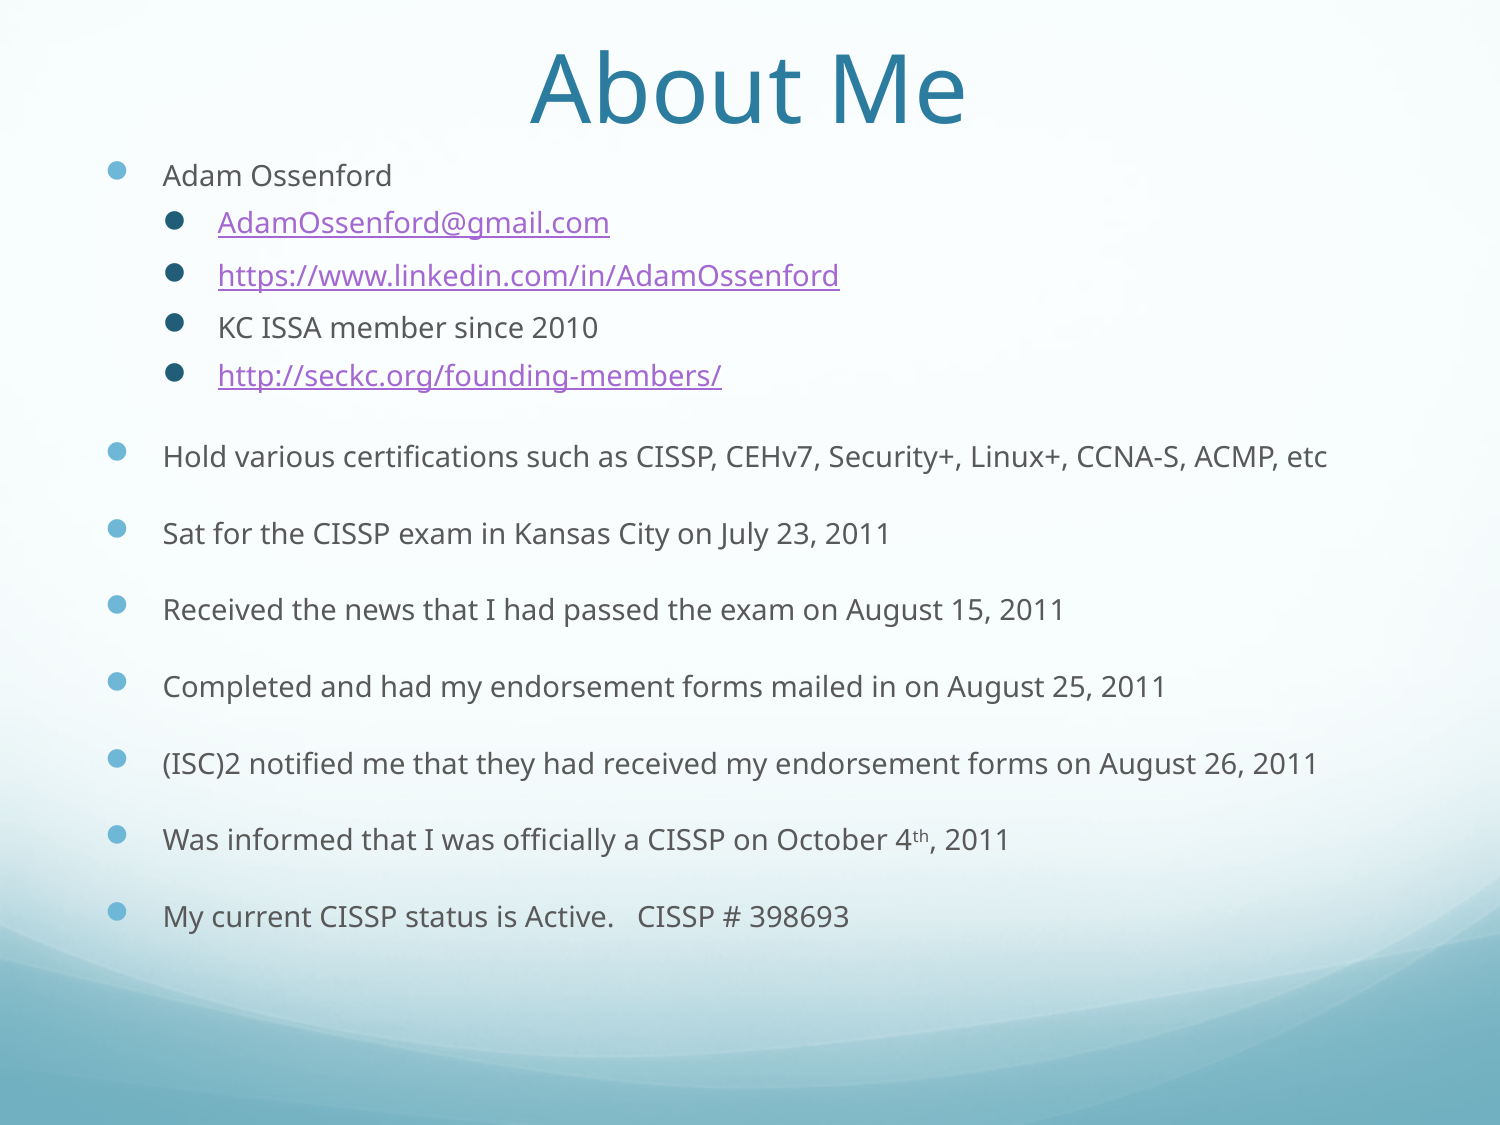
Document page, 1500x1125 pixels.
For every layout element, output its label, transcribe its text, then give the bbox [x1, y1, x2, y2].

list Adam Ossenford AdamOssenford@gmail.com https://www.linkedin.com/in/AdamOssenford KC ISSA member since 2010 http://seckc.org/founding-members/ Hold various certifications such as CISSP, CEHv7, Security+, Linux+, CCNA-S, ACMP, etc Sat for the CISSP exam in Kansas City on July 23, 2011 Received the news that I had passed the exam on August 15, 2011 Completed and had my endorsement forms mailed in on August 25, 2011 (ISC)2 notified me that they had received my endorsement forms on August 26, 2011 Was informed that I was officially a CISSP on October 4th, 2011 My current CISSP status is Active. CISSP # 398693 [90, 149, 1410, 863]
title About Me [90, 17, 1410, 149]
